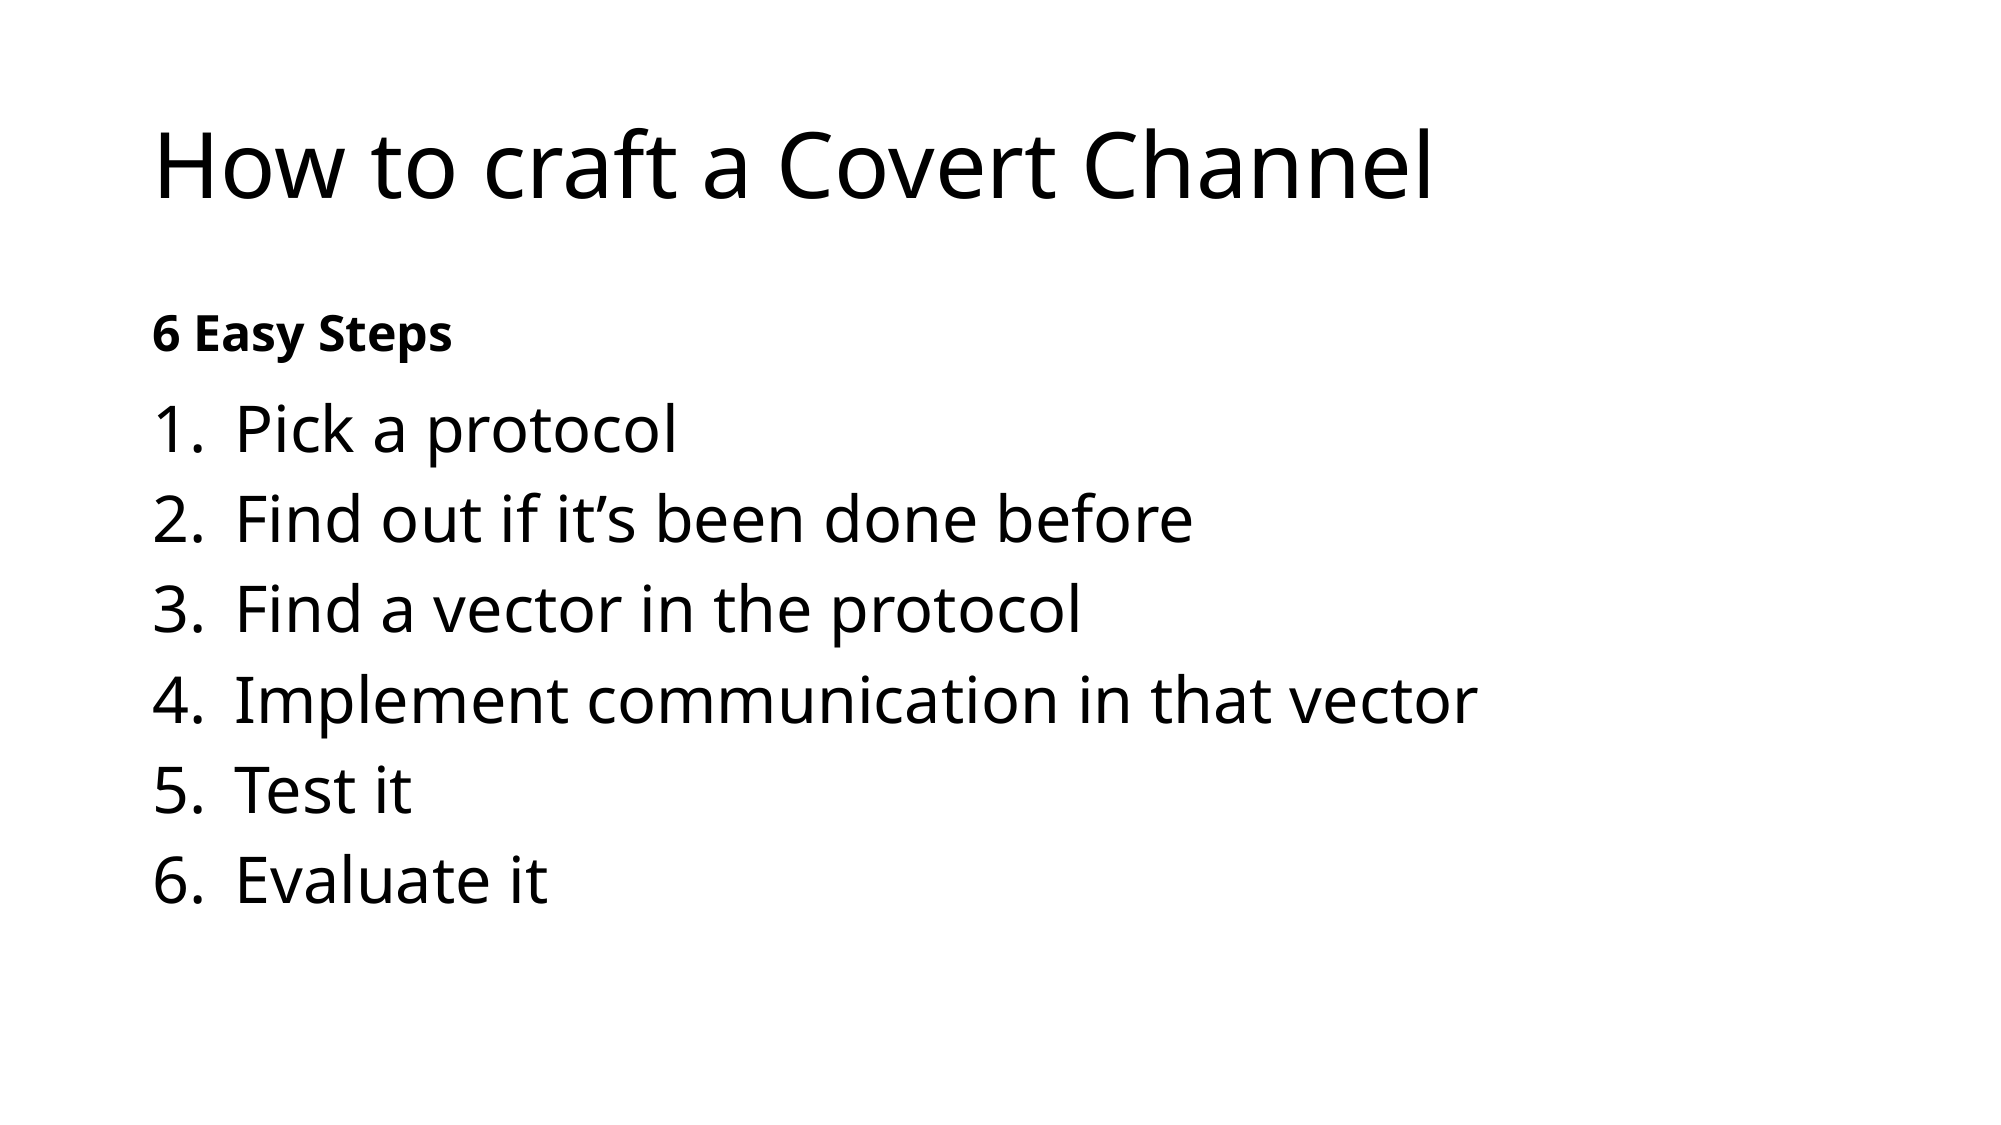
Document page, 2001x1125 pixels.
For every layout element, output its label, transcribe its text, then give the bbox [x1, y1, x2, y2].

title How to craft a Covert Channel [137, 59, 1863, 278]
list Pick a protocol Find out if it’s been done before Find a vector in the protocol Implement communication in that vector Test it Evaluate it [137, 389, 1523, 983]
list 6 Easy Steps [137, 277, 984, 370]
